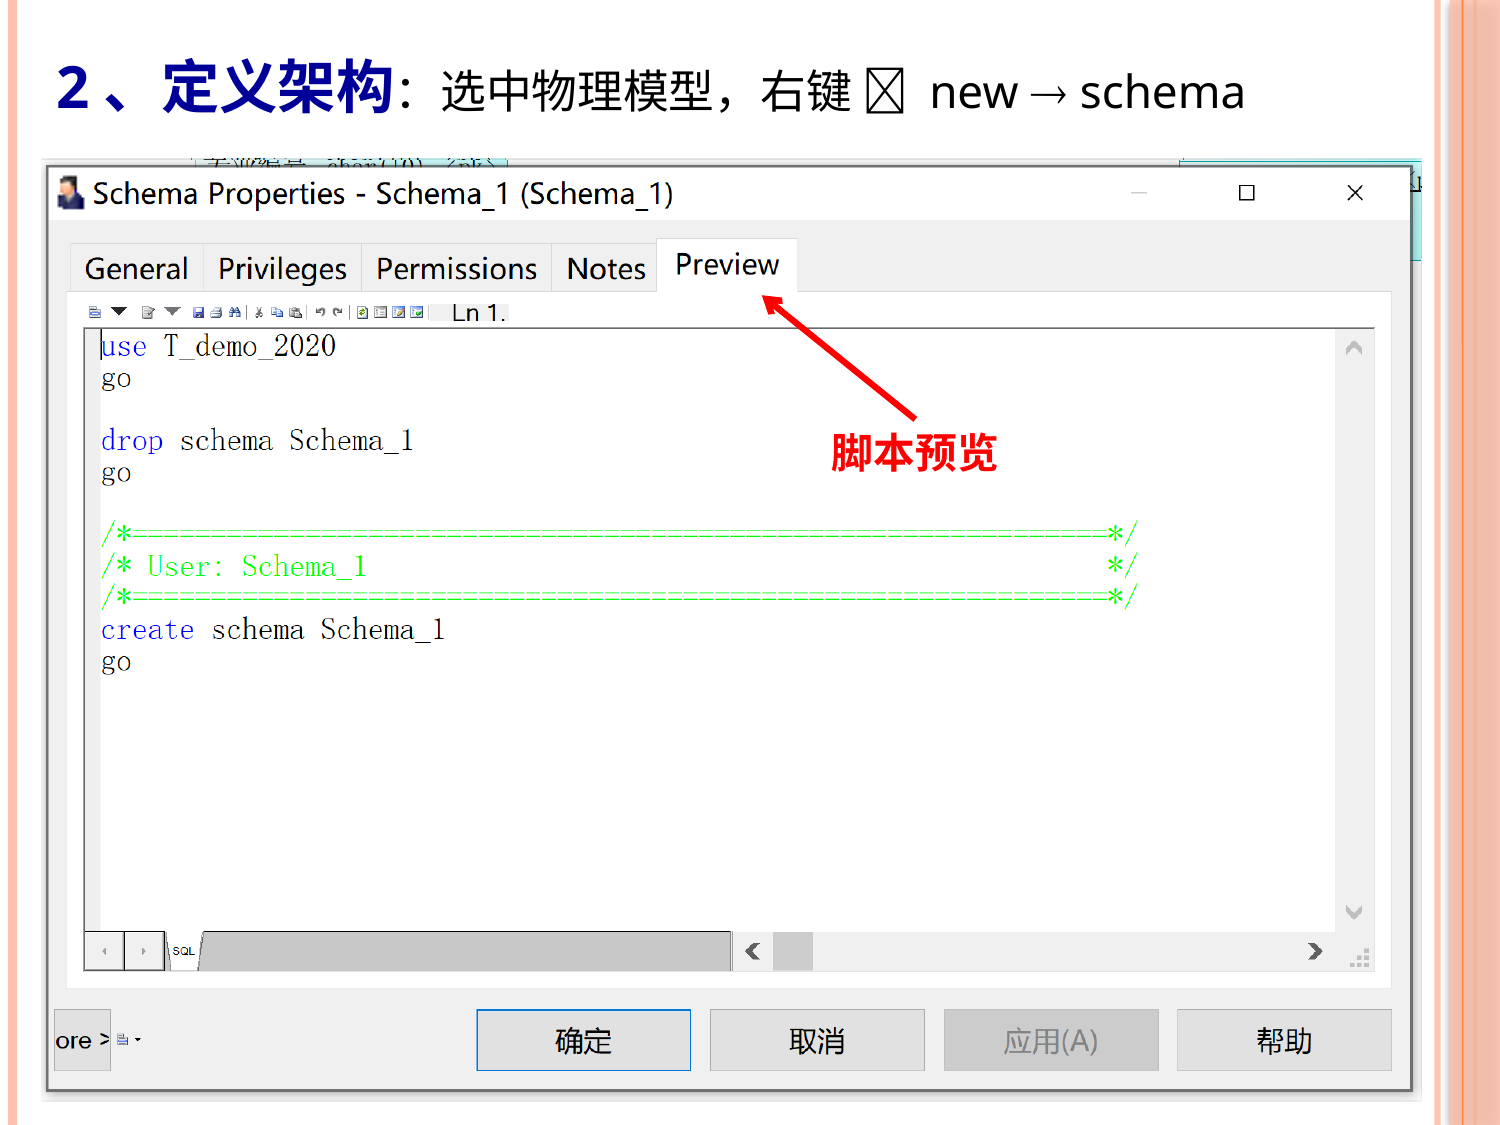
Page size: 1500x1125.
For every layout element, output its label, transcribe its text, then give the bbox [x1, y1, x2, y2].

picture [40, 157, 1423, 1103]
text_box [761, 294, 916, 420]
text_box 2、定义架构：选中物理模型，右键  new  schema [41, 42, 1329, 128]
